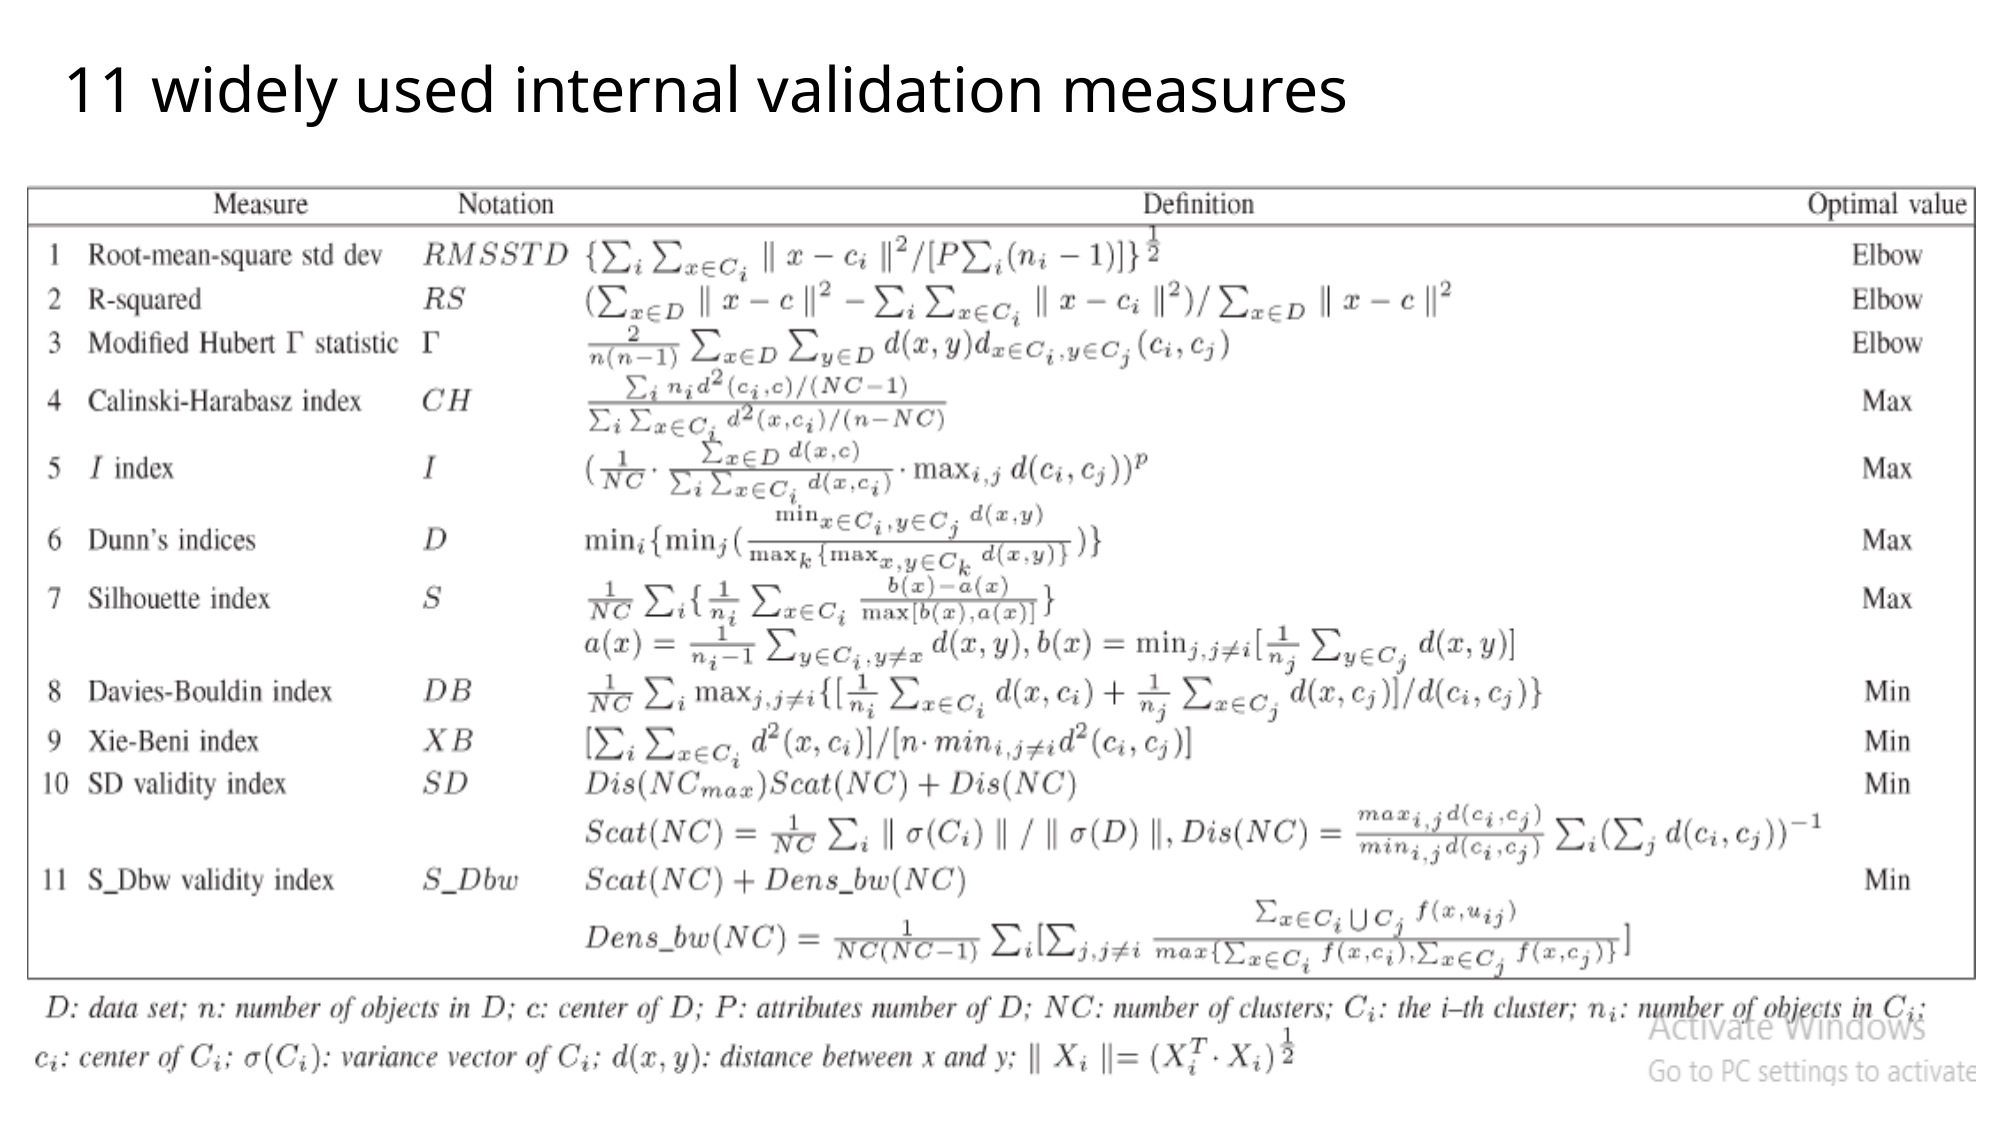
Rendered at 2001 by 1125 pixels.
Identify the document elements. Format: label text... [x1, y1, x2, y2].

text_box 11 widely used internal validation measures [48, 42, 1592, 143]
picture [27, 182, 1976, 1086]
